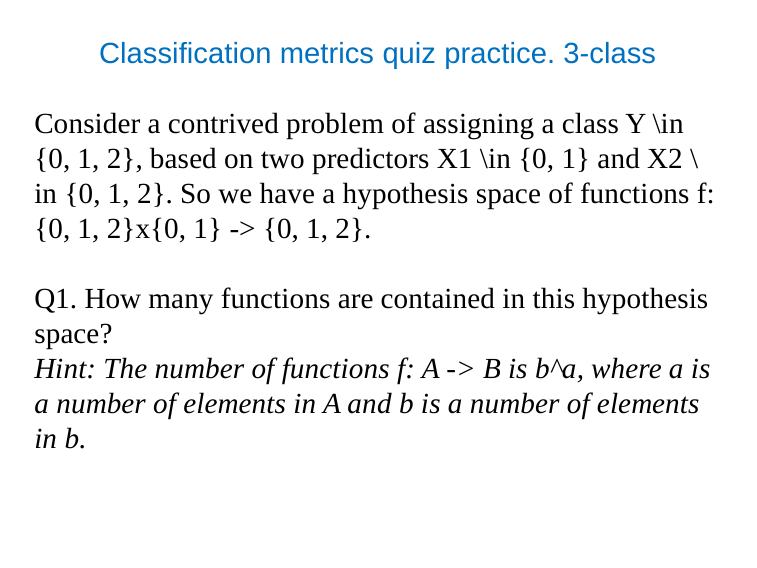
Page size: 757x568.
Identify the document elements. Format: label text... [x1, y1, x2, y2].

text_box Consider a contrived problem of assigning a class Y \in {0, 1, 2}, based on two predictors X1 \in {0, 1} and X2 \in {0, 1, 2}. So we have a hypothesis space of functions f: {0, 1, 2}x{0, 1} -> {0, 1, 2}. Q1. How many functions are contained in this hypothesis space? Hint: The number of functions f: A -> B is b^a, where a is a number of elements in A and b is a number of elements in b. [19, 97, 737, 462]
title Classification metrics quiz practice. 3-class [0, 34, 757, 70]
